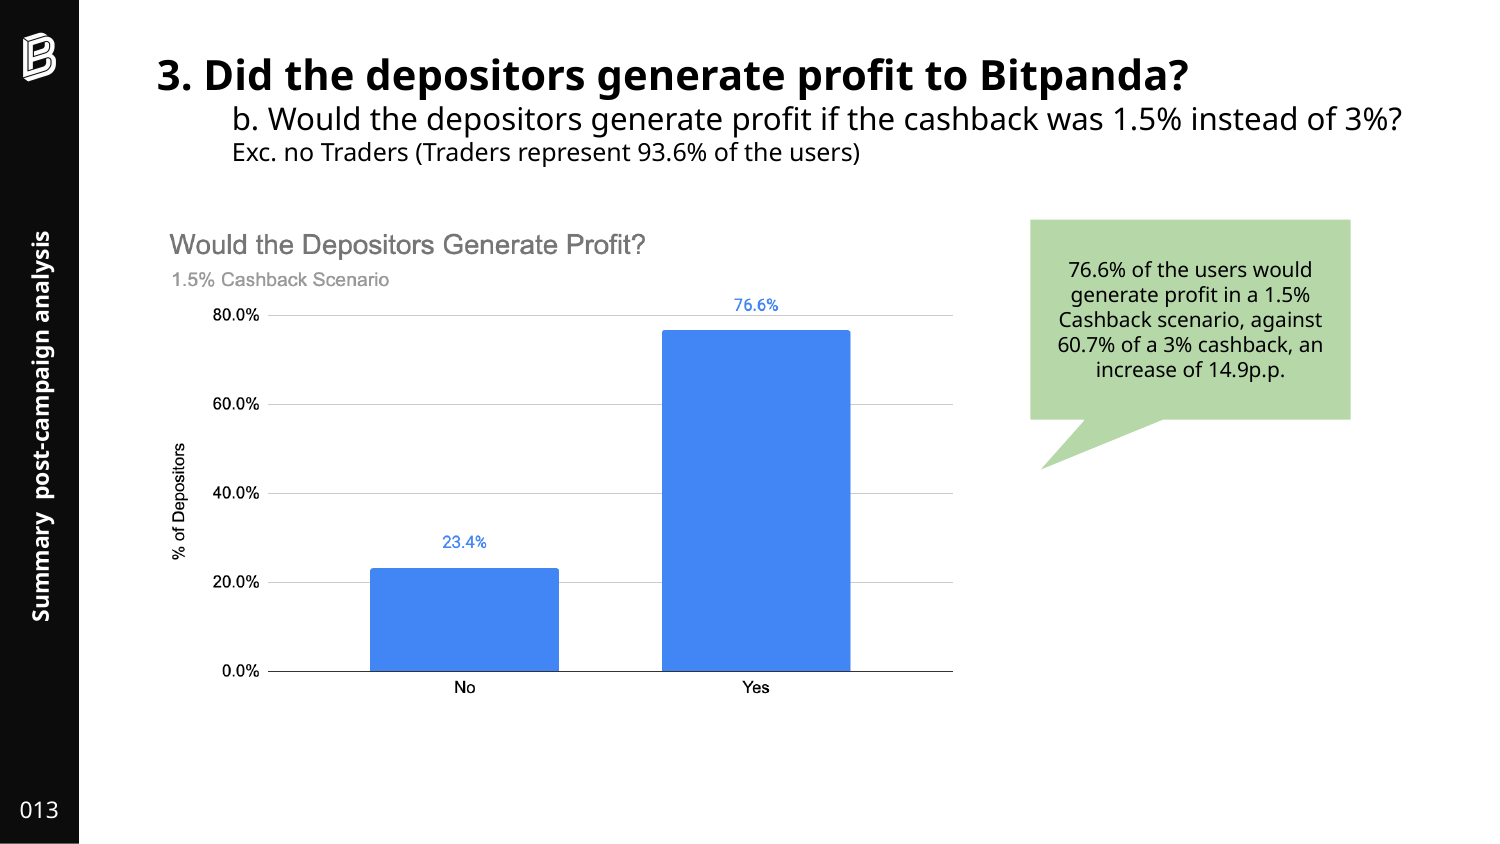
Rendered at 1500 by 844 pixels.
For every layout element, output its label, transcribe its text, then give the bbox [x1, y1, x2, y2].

picture [3, 21, 76, 93]
text_box 76.6% of the users would generate profit in a 1.5% Cashback scenario, against 60.7% of a 3% cashback, an increase of 14.9p.p. [1029, 218, 1352, 472]
text_box Summary post-campaign analysis [7, 157, 72, 771]
picture [145, 206, 978, 722]
title 3. Did the depositors generate profit to Bitpanda? b. Would the depositors generate profit if the cashback was 1.5% instead of 3%? Exc. no Traders (Traders represent 93.6% of the users) [145, 37, 1500, 183]
